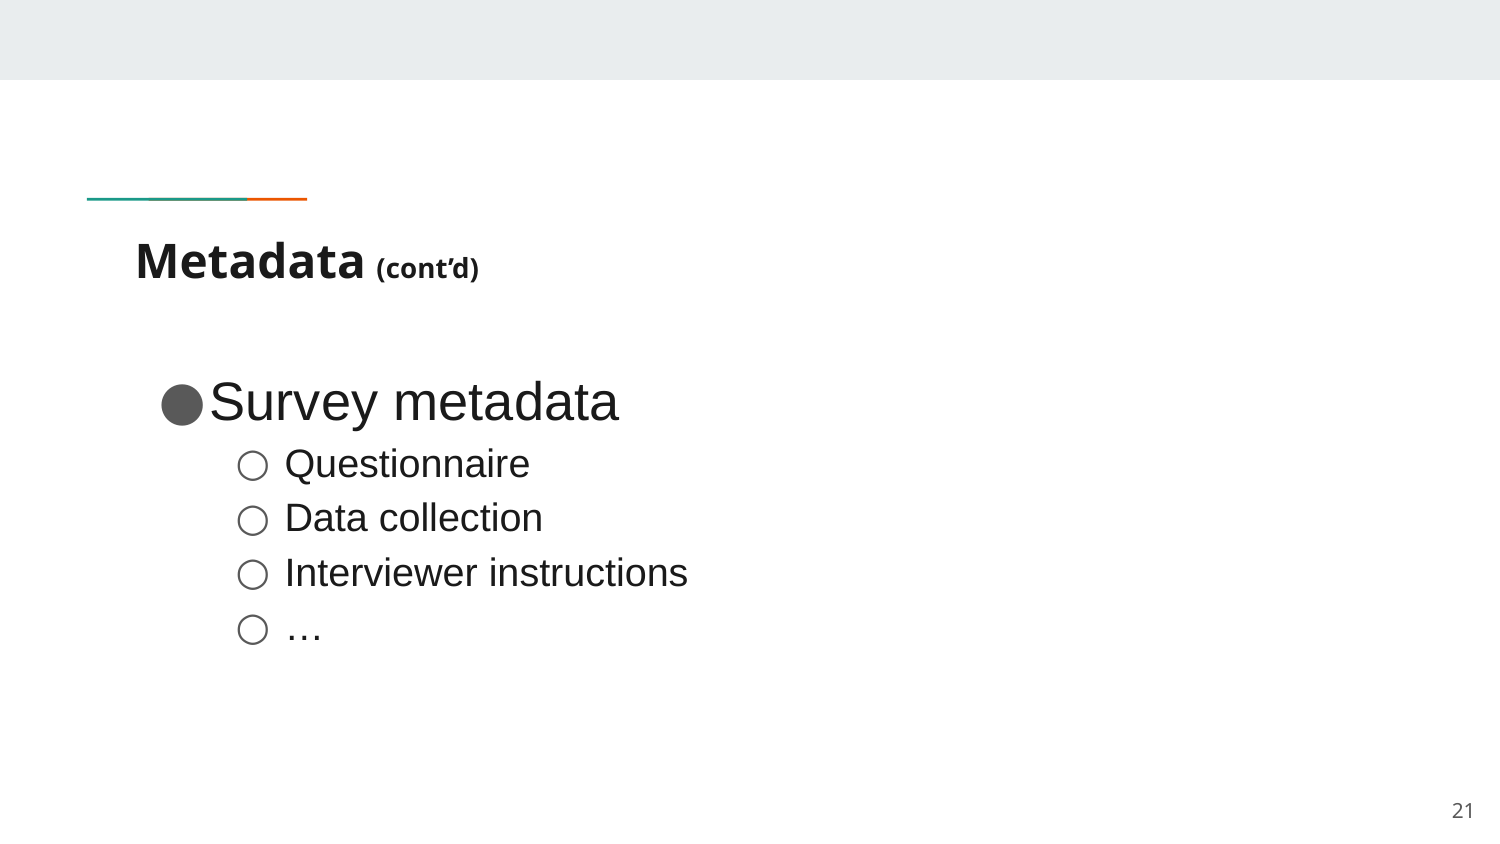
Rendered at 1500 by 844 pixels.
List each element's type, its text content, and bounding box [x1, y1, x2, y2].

slide_number 21 [1400, 779, 1491, 844]
list Survey metadata Questionnaire Data collection Interviewer instructions … [119, 341, 1381, 712]
title Metadata (cont’d) [119, 216, 1381, 305]
